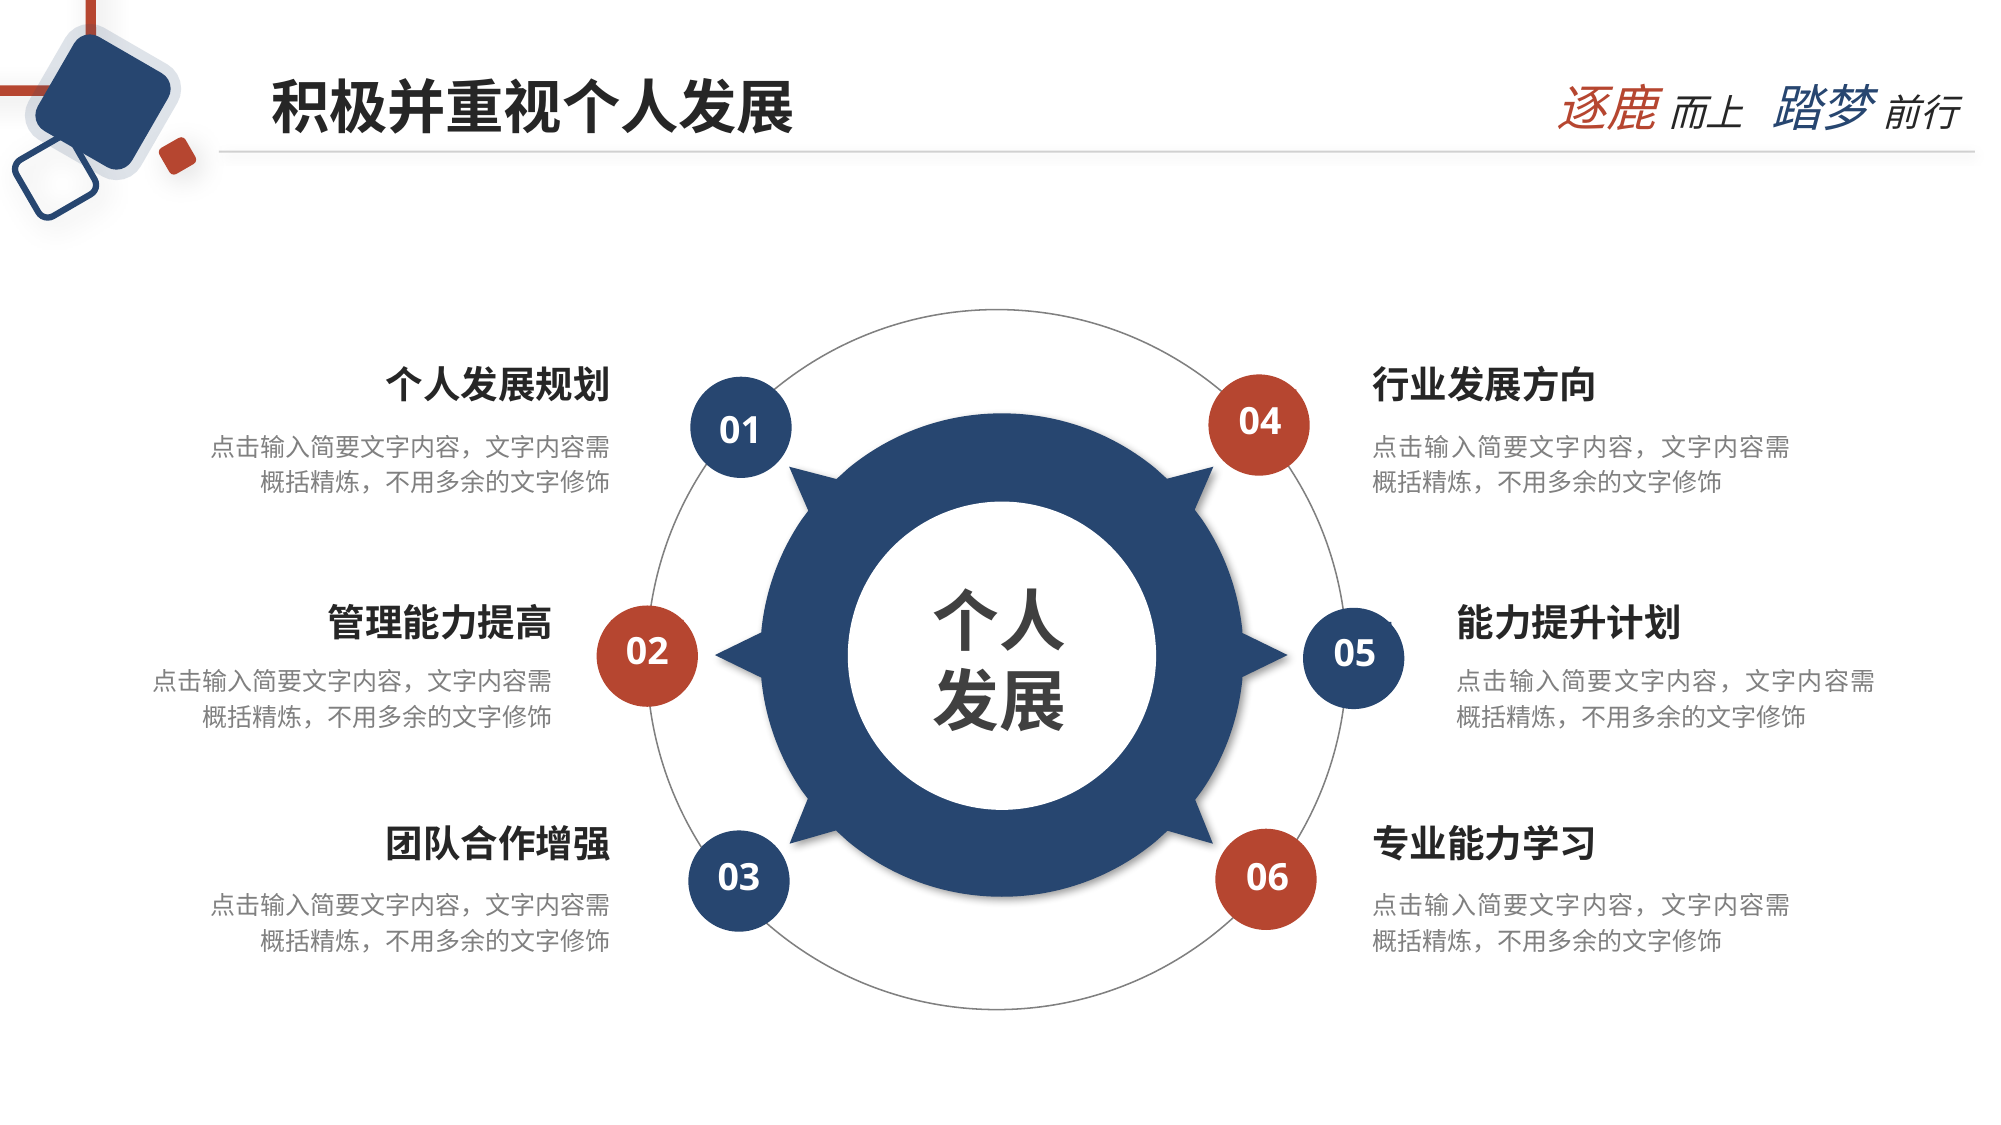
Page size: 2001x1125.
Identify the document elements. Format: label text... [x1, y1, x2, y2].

text_box 管理能力提高 [285, 598, 553, 645]
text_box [690, 376, 792, 478]
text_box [1303, 607, 1405, 710]
text_box 点击输入简要文字内容，文字内容需概括精炼，不用多余的文字修饰 [197, 883, 611, 955]
text_box 点击输入简要文字内容，文字内容需概括精炼，不用多余的文字修饰 [1372, 425, 1792, 497]
text_box 点击输入简要文字内容，文字内容需概括精炼，不用多余的文字修饰 [139, 659, 553, 732]
text_box 行业发展方向 [1372, 361, 1640, 407]
text_box [649, 308, 1345, 1011]
text_box 点击输入简要文字内容，文字内容需概括精炼，不用多余的文字修饰 [1456, 659, 1876, 732]
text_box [688, 830, 790, 932]
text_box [1215, 828, 1317, 930]
text_box 点击输入简要文字内容，文字内容需概括精炼，不用多余的文字修饰 [197, 425, 611, 497]
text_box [596, 605, 698, 707]
text_box 个人发展规划 [343, 361, 611, 407]
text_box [1208, 374, 1310, 476]
text_box 点击输入简要文字内容，文字内容需概括精炼，不用多余的文字修饰 [1372, 883, 1792, 955]
text_box 能力提升计划 [1456, 598, 1724, 645]
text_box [847, 501, 1157, 810]
text_box 团队合作增强 [343, 819, 611, 865]
text_box 专业能力学习 [1372, 819, 1640, 865]
text_box 积极并重视个人发展 [256, 48, 813, 161]
